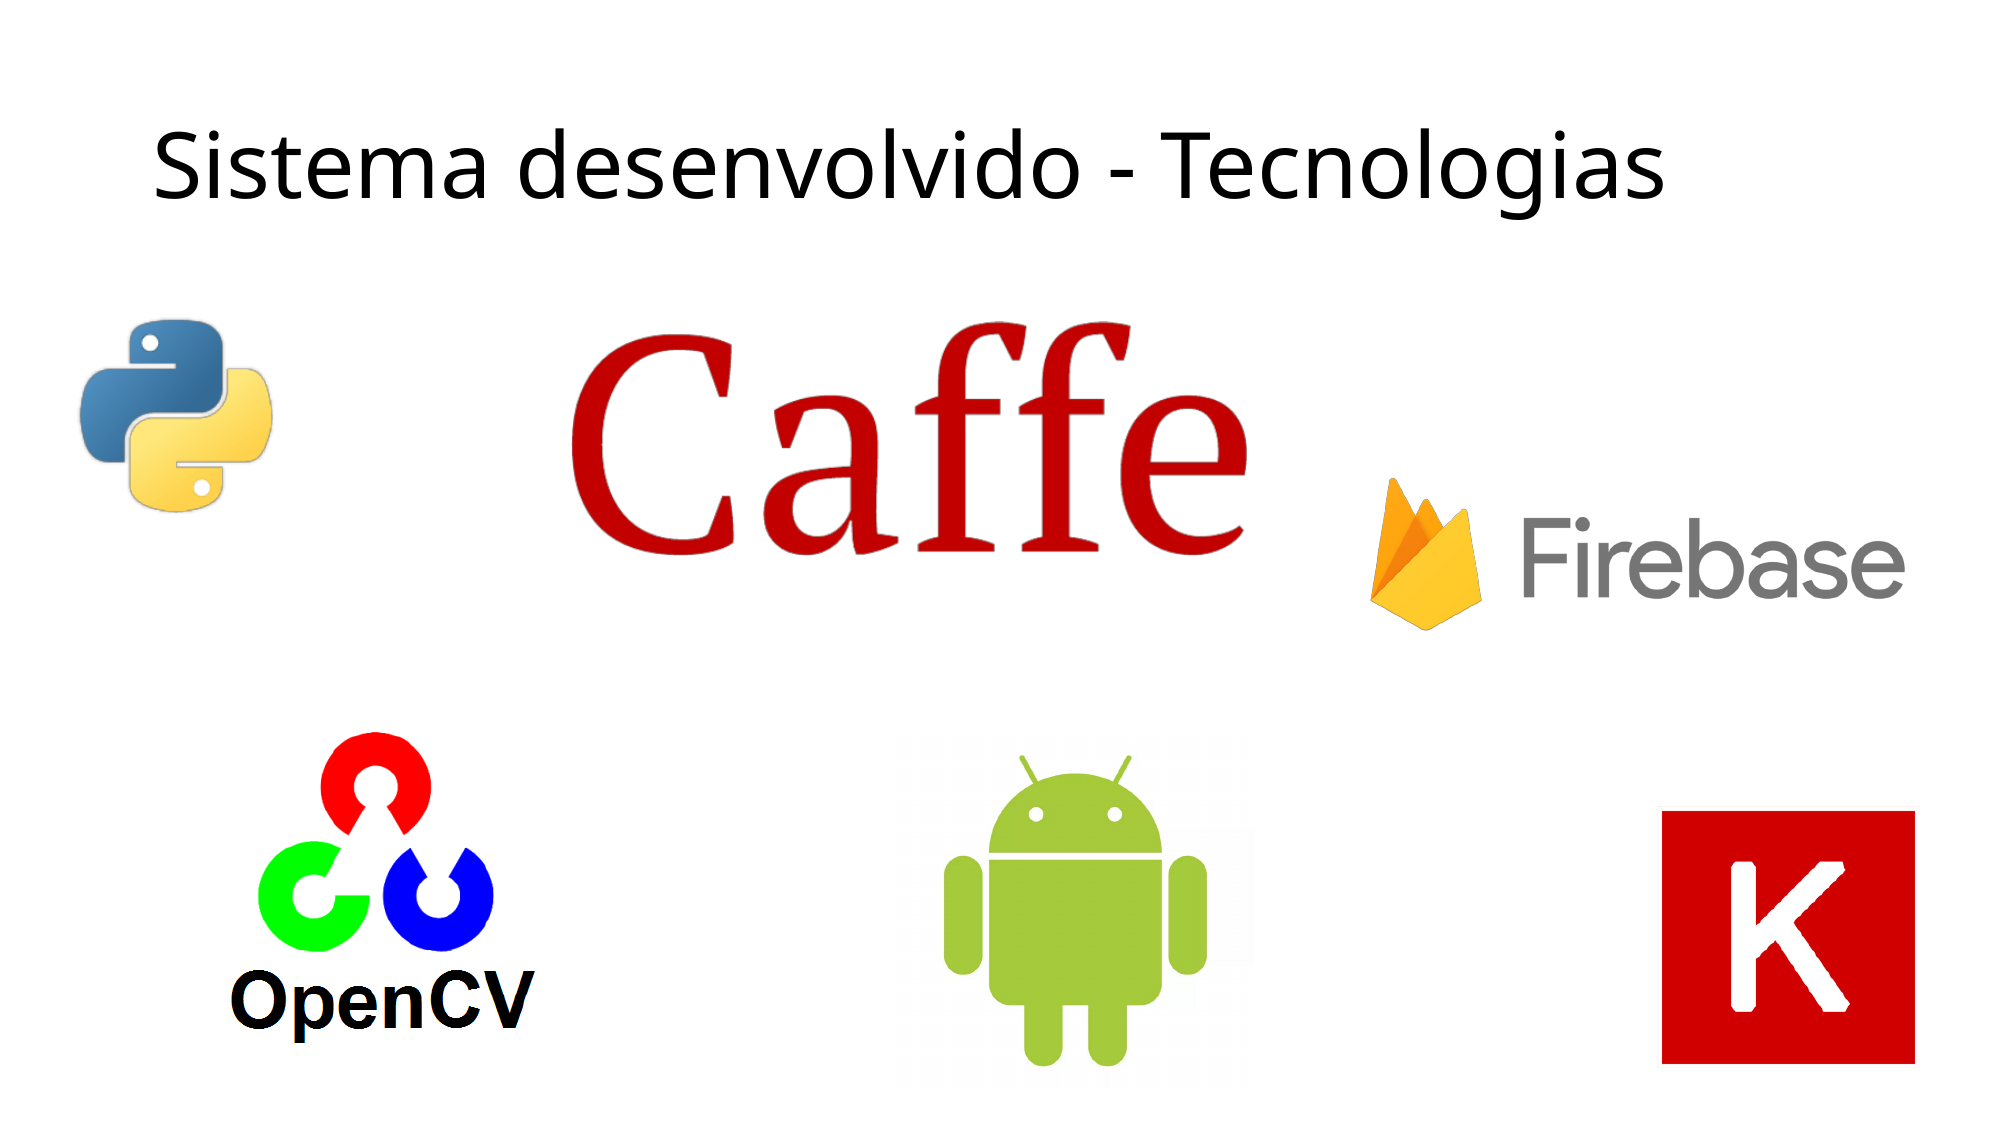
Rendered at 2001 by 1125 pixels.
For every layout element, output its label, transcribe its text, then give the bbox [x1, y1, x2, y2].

title Sistema desenvolvido - Tecnologias [137, 59, 1863, 278]
picture [37, 277, 316, 556]
picture [570, 321, 1247, 556]
picture [1657, 806, 1919, 1068]
picture [1260, 362, 2000, 749]
picture [182, 700, 599, 1068]
picture [893, 728, 1254, 1088]
